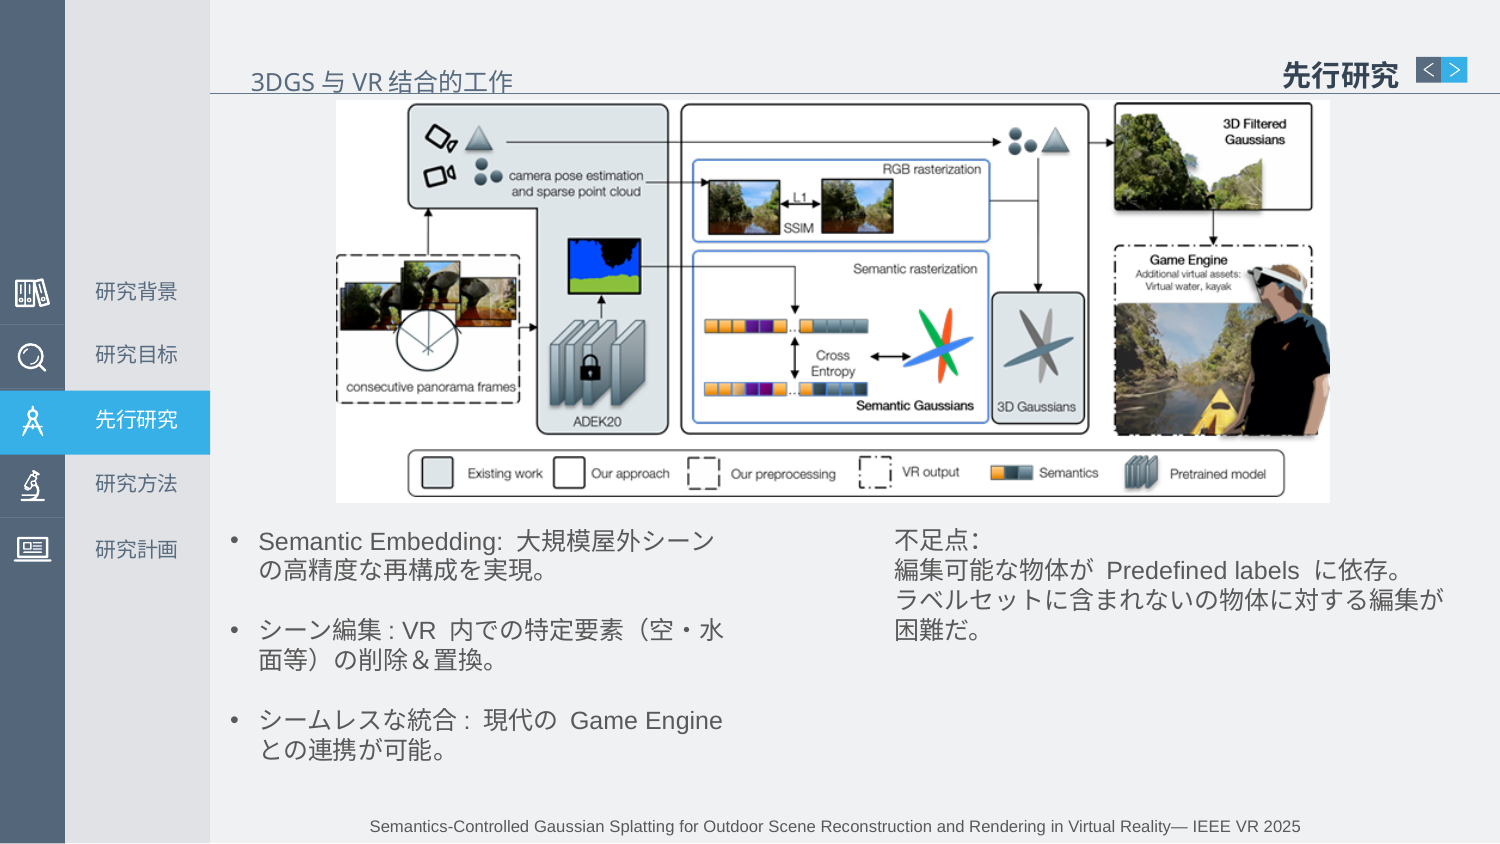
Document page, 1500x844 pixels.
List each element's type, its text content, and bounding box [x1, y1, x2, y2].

text_box 研究方法 [80, 463, 194, 503]
text_box [0, 389, 212, 457]
text_box 研究背景 [80, 271, 194, 311]
text_box 先行研究 [962, 40, 1400, 93]
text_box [1415, 56, 1440, 83]
text_box [13, 536, 52, 562]
text_box 先行研究 [80, 399, 194, 439]
picture [336, 100, 1330, 503]
text_box 3DGS与VR结合的工作 [236, 59, 853, 104]
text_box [1441, 56, 1468, 83]
text_box Semantic Embedding: 大規模屋外シーンの高精度な再構成を実現。 シーン編集: VR 内での特定要素（空・水面等）の削除＆置換。 シームレスな統合: 現代の Game Engine との連携が可能。 [215, 517, 750, 773]
text_box Semantics-Controlled Gaussian Splatting for Outdoor Scene Reconstruction and Rendering in Virtual Reality— IEEE VR 2025 [312, 808, 1360, 843]
text_box [15, 278, 50, 308]
text_box [17, 343, 47, 372]
text_box 研究計画 [80, 529, 194, 569]
text_box 不足点： 編集可能な物体が Predefined labels に依存。 ラベルセットに含まれないの物体に対する編集が困難だ。 [879, 517, 1468, 652]
text_box 研究目标 [80, 333, 194, 399]
text_box [22, 405, 44, 437]
text_box [20, 470, 46, 502]
